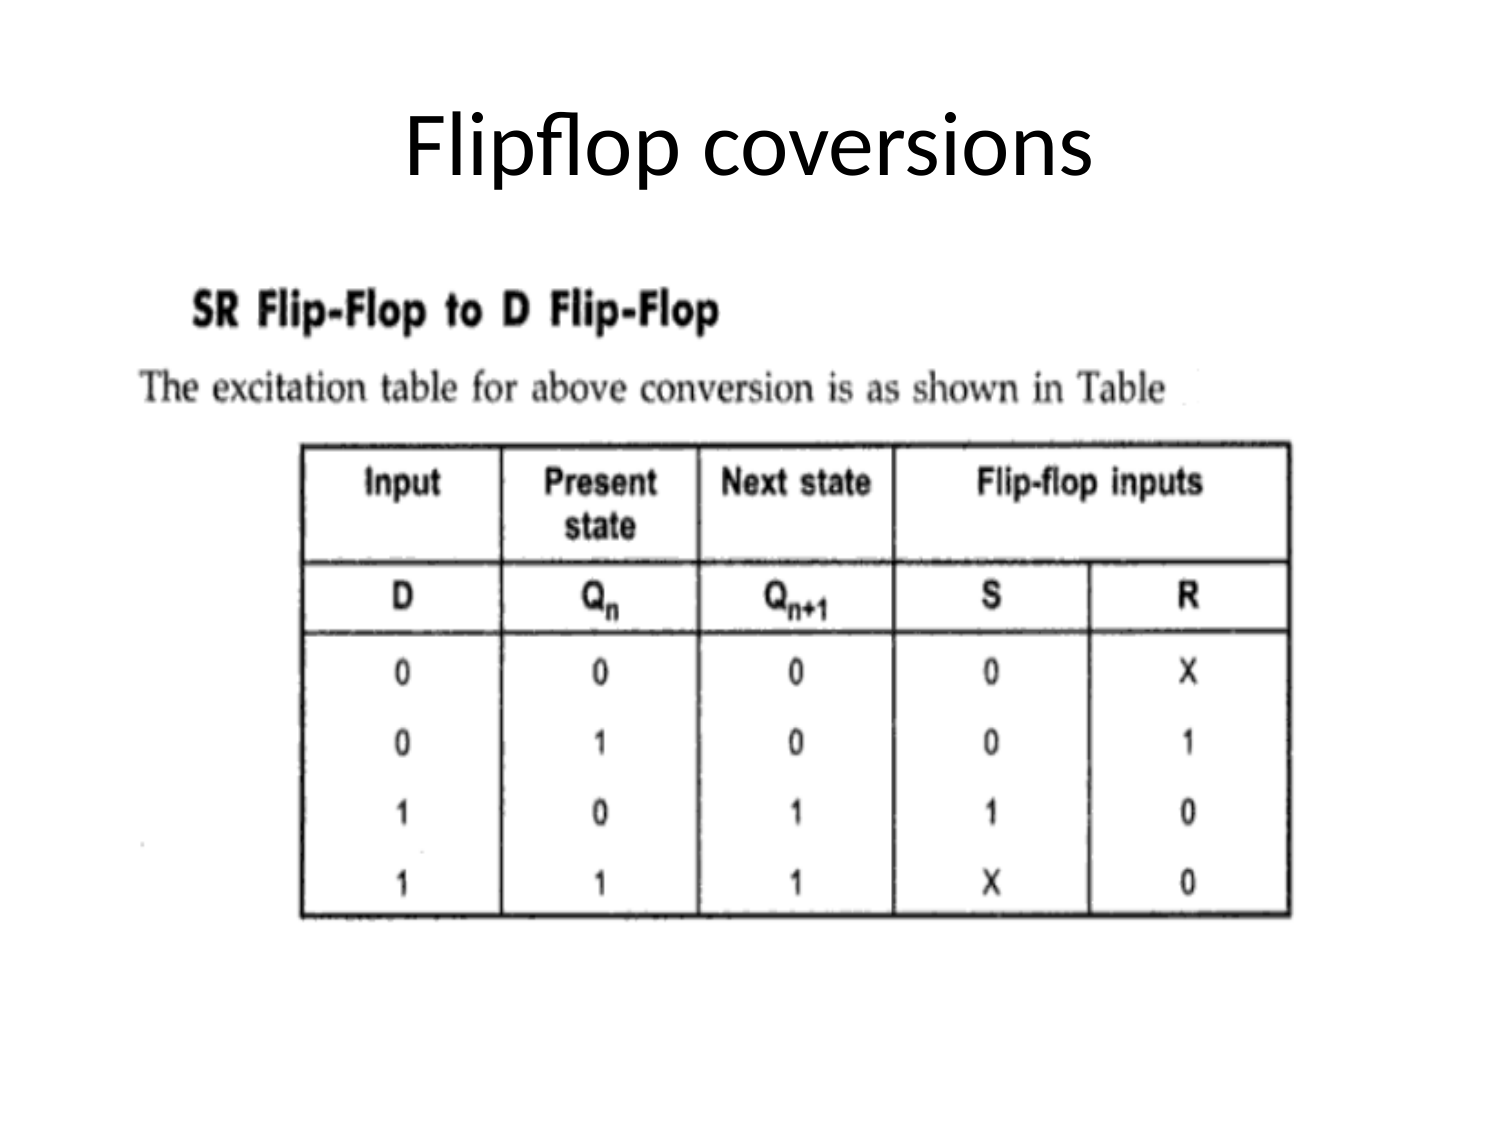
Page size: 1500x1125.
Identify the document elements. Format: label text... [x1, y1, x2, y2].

title Flipflop coversions [75, 45, 1425, 233]
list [99, 262, 1363, 951]
